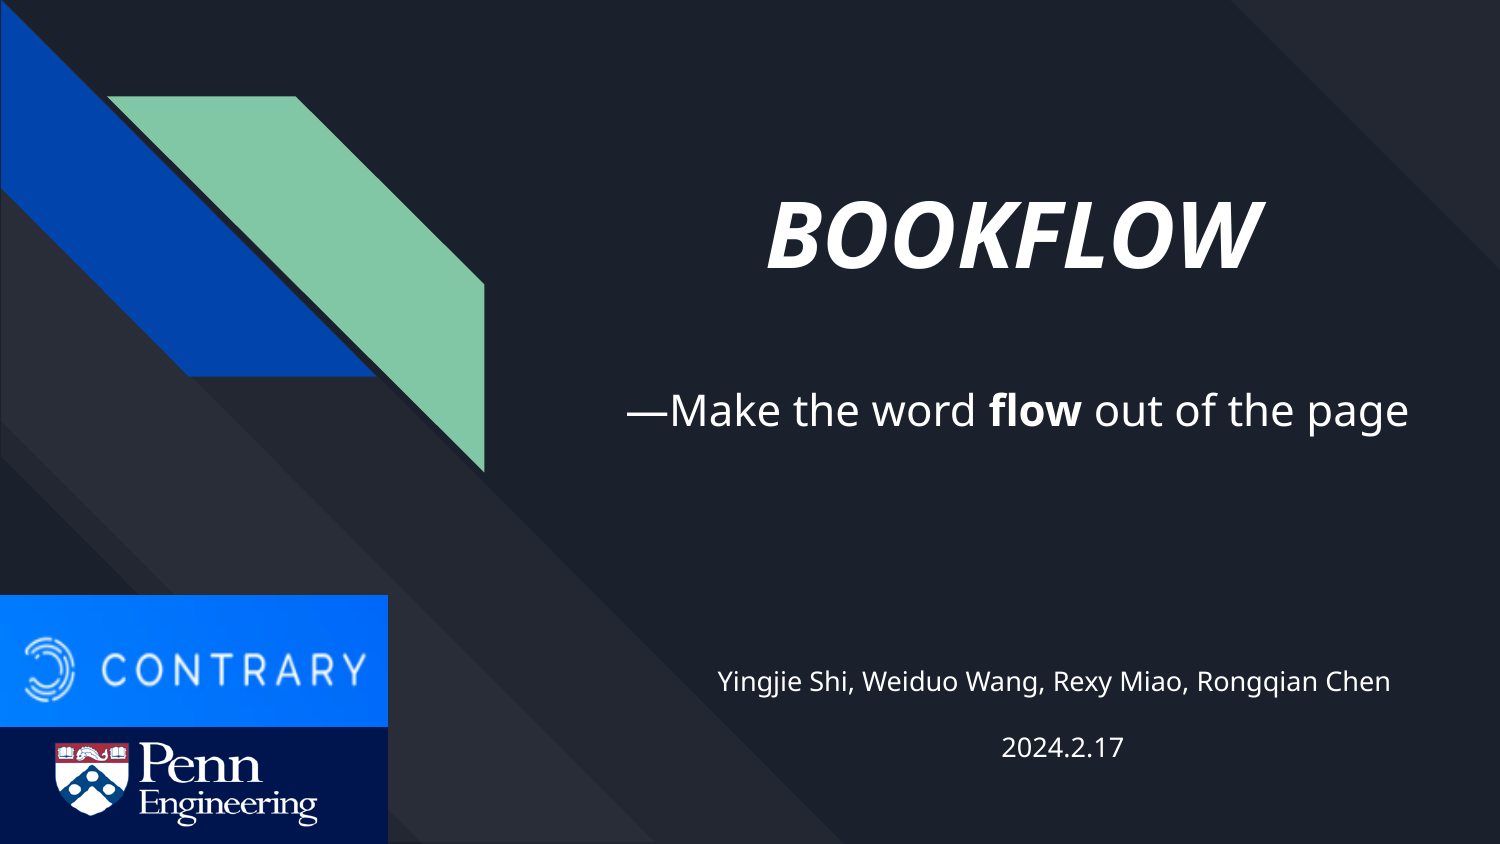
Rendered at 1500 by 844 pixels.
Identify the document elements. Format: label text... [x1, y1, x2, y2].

subtitle 2024.2.17 [986, 713, 1145, 797]
subtitle Yingjie Shi, Weiduo Wang, Rexy Miao, Rongqian Chen [702, 647, 1476, 731]
picture [0, 595, 389, 844]
title —Make the word flow out of the page [610, 364, 1484, 459]
title BOOKFLOW [750, 154, 1311, 335]
